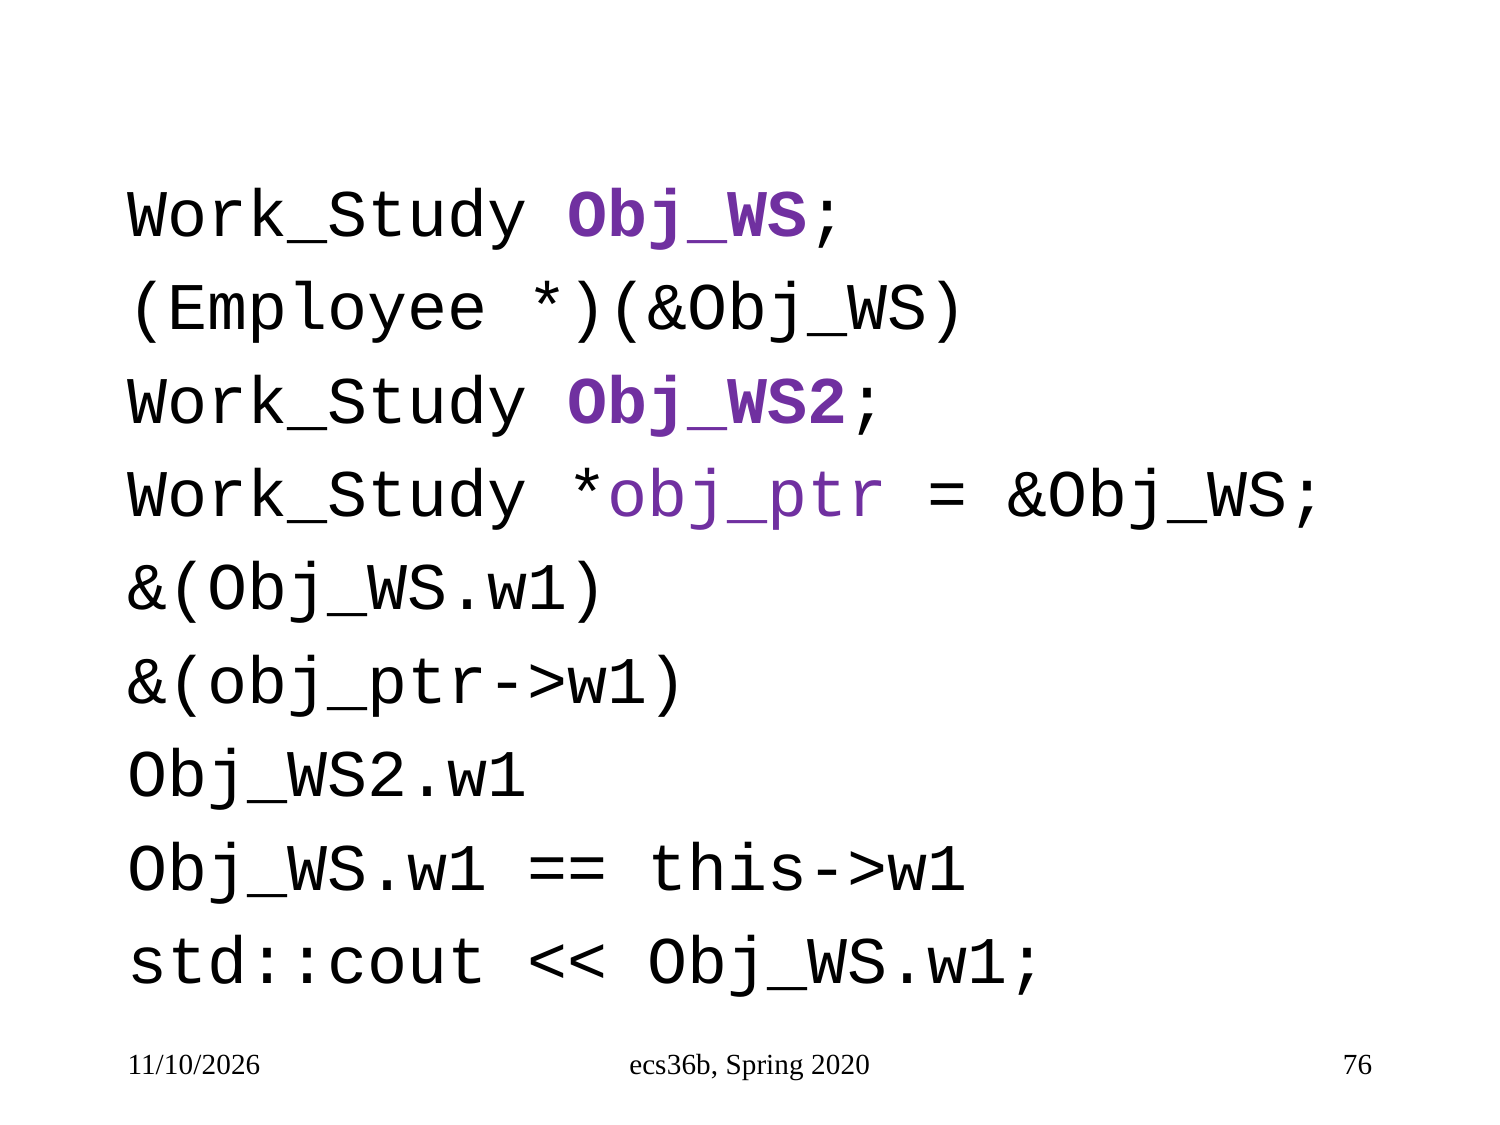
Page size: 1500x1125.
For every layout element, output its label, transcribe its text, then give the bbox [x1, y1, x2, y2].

list Work_Study Obj_WS; (Employee *)(&Obj_WS) Work_Study Obj_WS2; Work_Study *obj_ptr = &Obj_WS; &(Obj_WS.w1) &(obj_ptr->w1) Obj_WS2.w1 Obj_WS.w1 == this->w1 std::cout << Obj_WS.w1; [112, 162, 1388, 838]
footer ecs36b, Spring 2020 [512, 1024, 988, 1101]
slide_number 76 [1074, 1024, 1388, 1101]
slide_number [112, 1024, 426, 1101]
